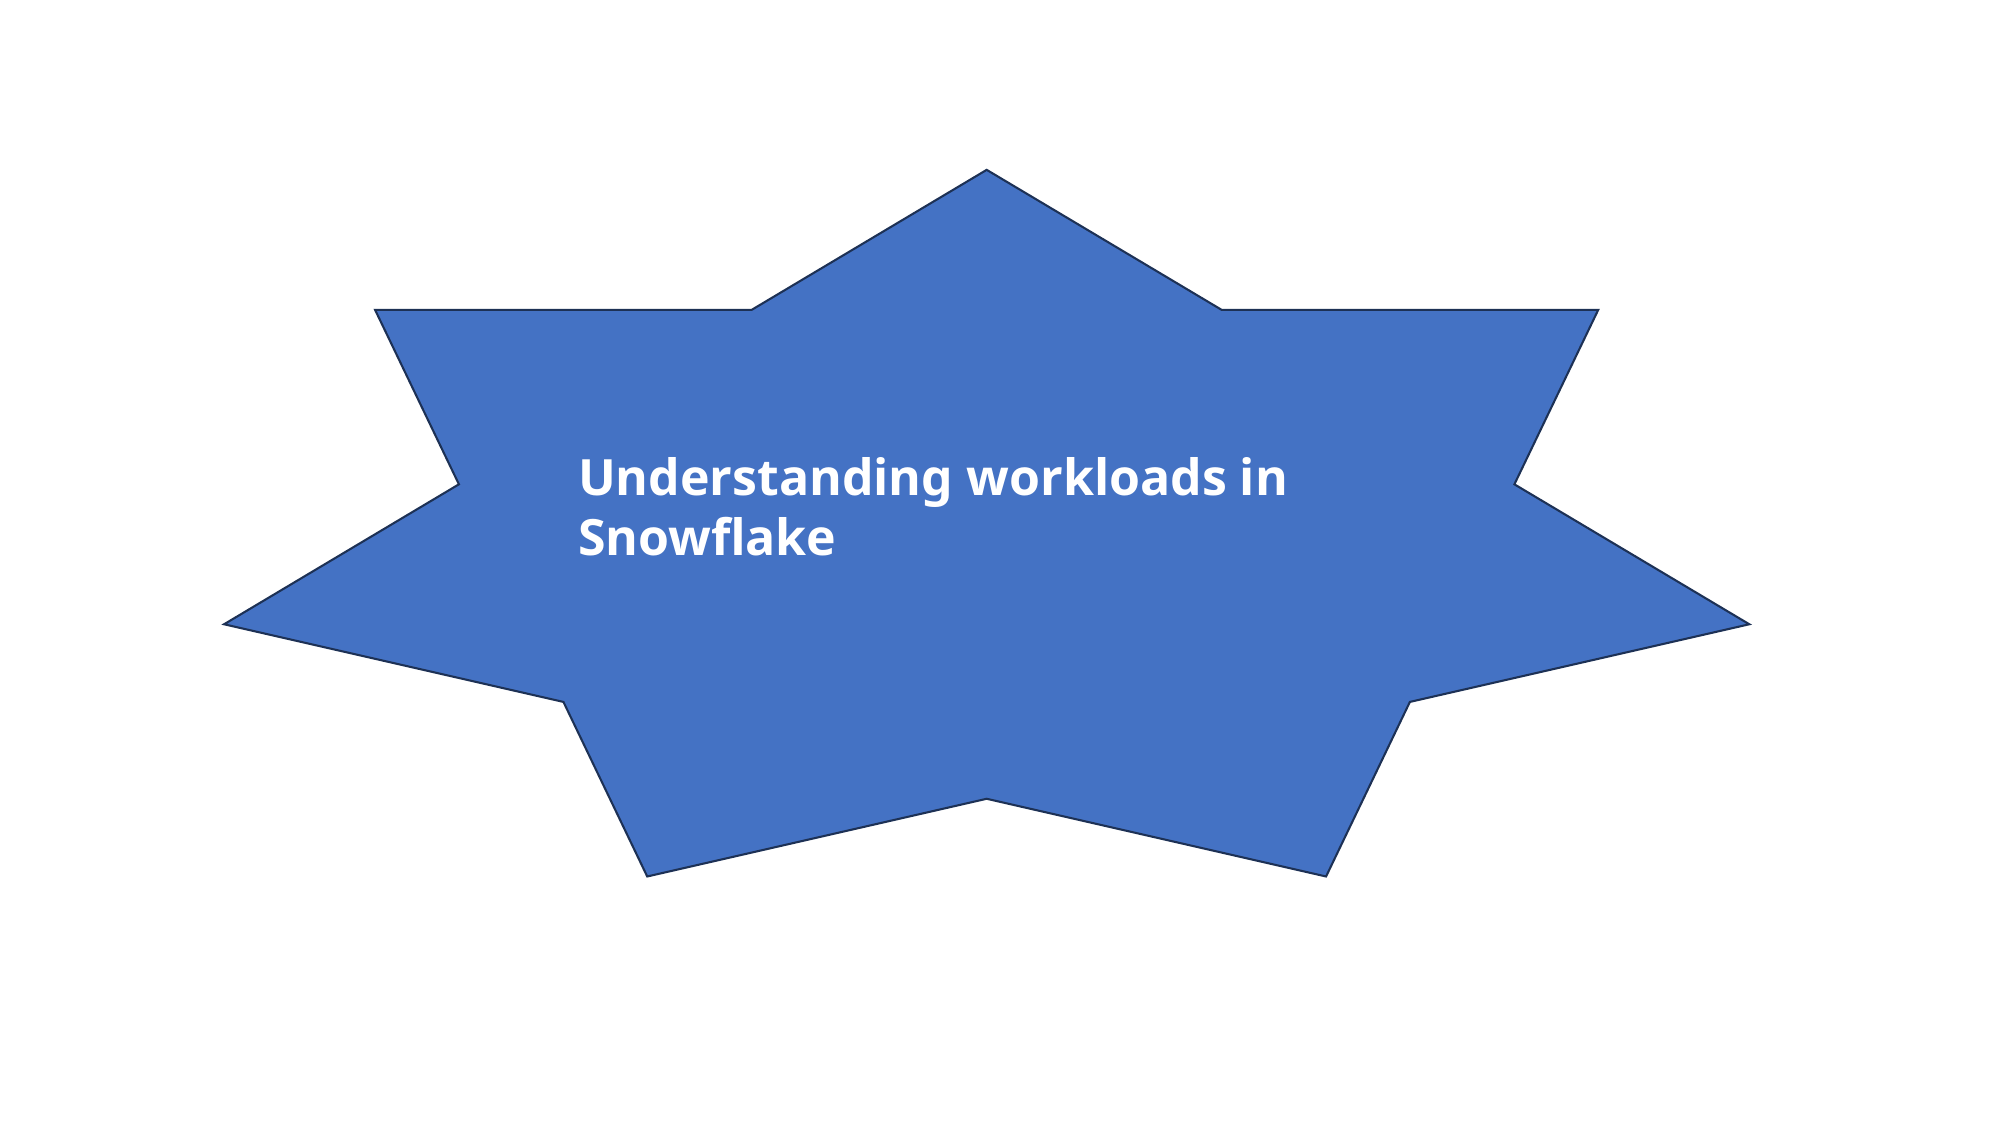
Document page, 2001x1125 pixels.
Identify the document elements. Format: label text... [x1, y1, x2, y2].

text_box Understanding workloads in Snowflake [221, 168, 1753, 878]
